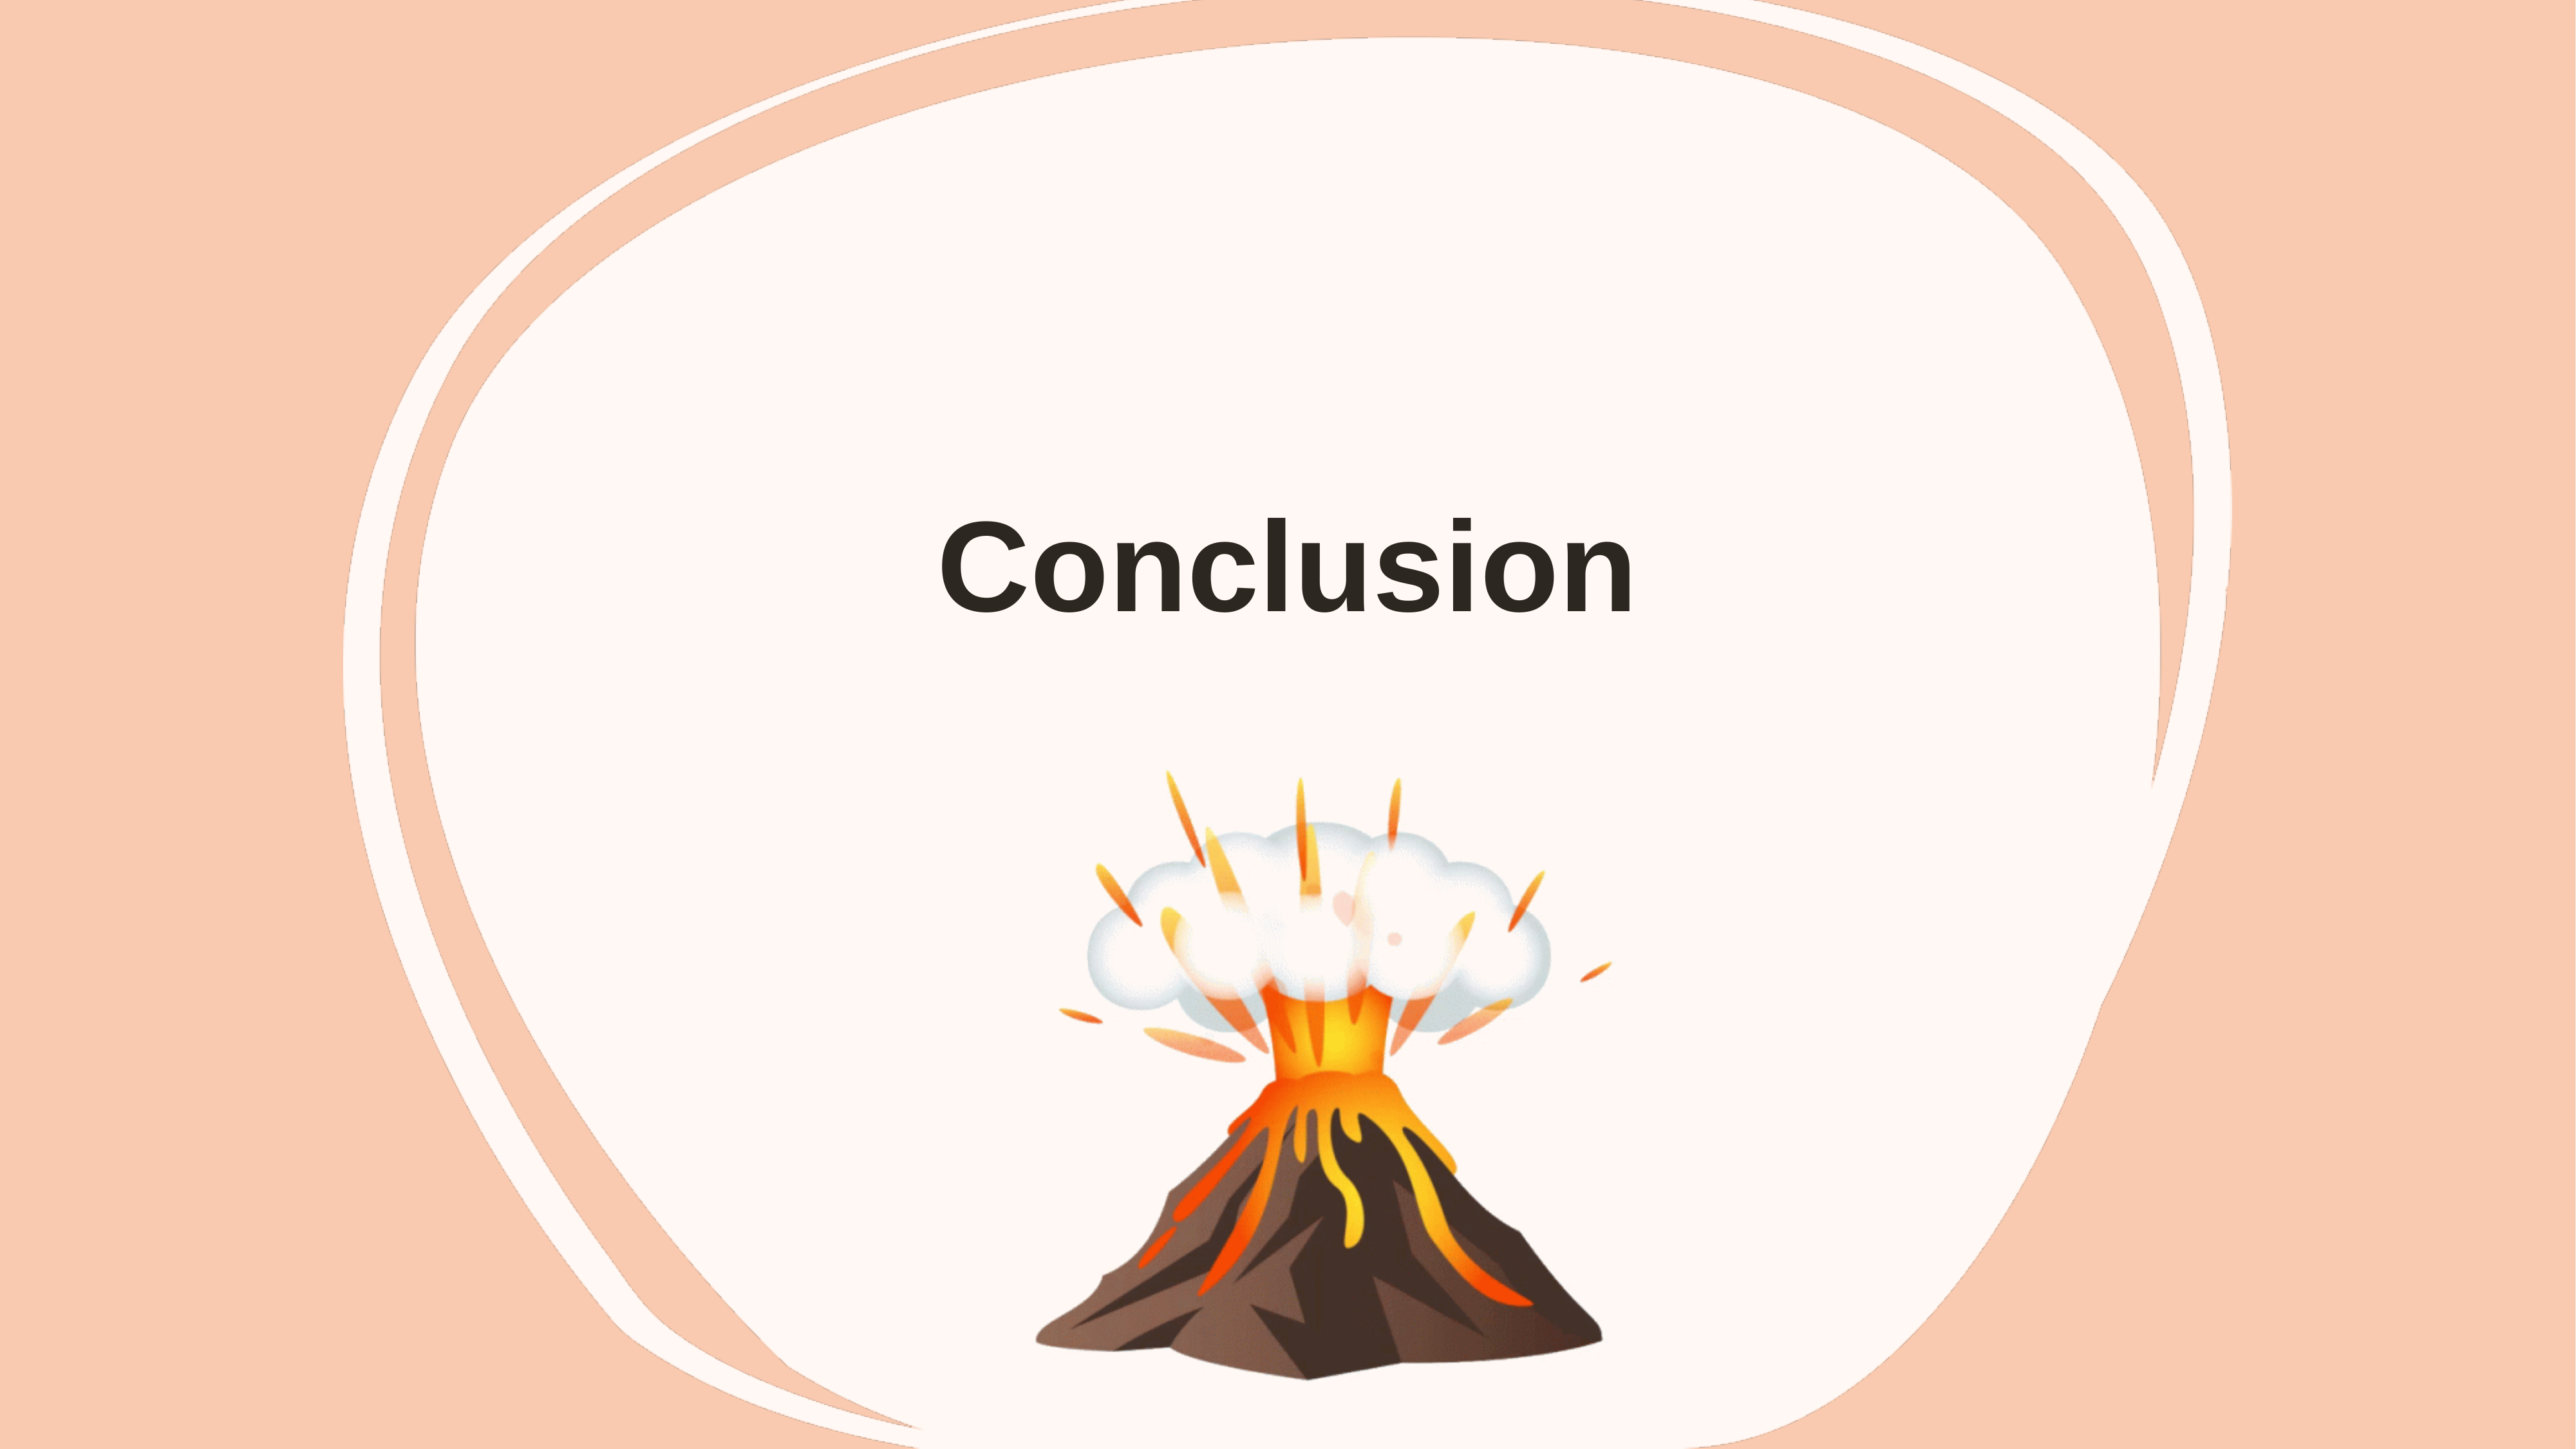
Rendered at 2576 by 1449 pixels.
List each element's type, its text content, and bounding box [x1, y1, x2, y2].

text_box Conclusion [493, 471, 2083, 649]
picture [343, 0, 2232, 1449]
text_box [737, 649, 1839, 954]
